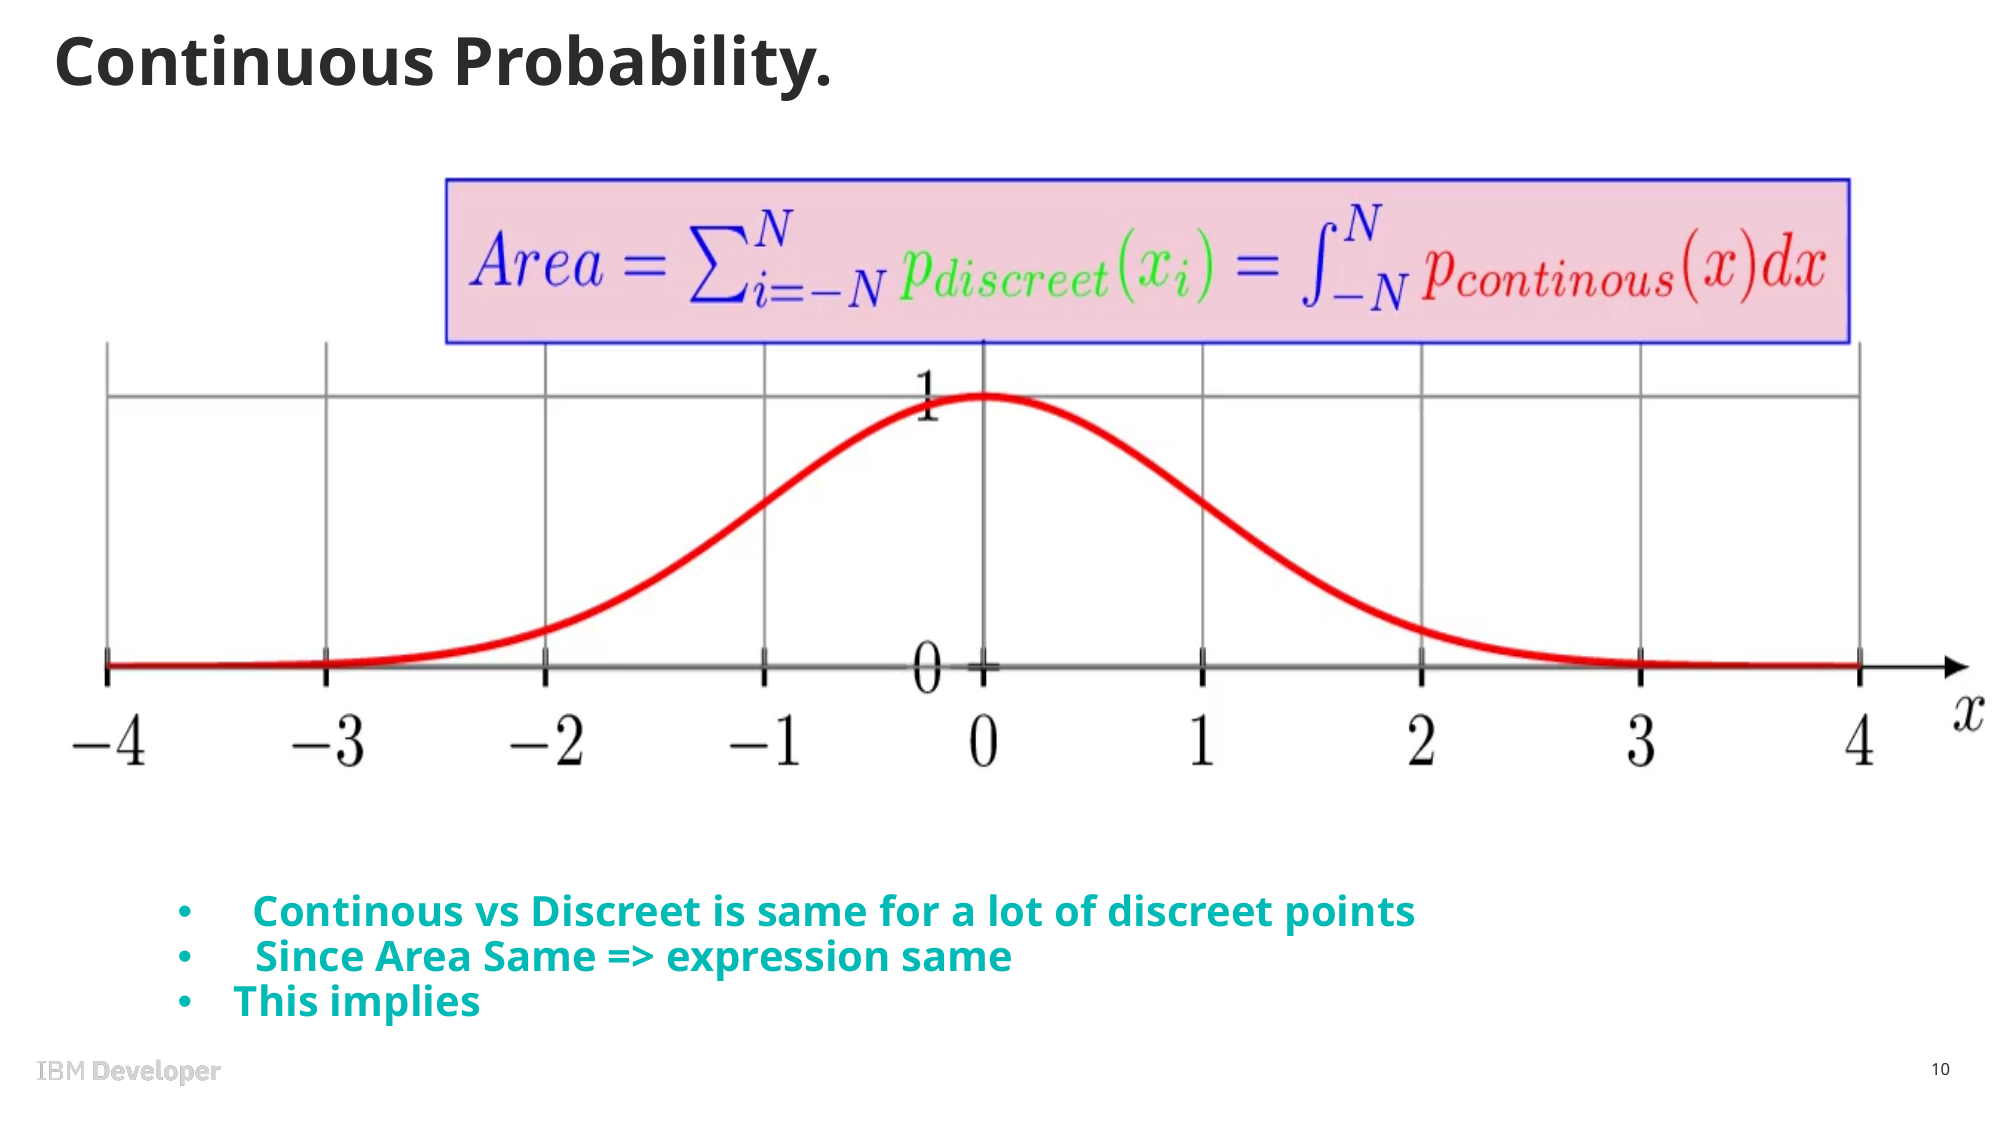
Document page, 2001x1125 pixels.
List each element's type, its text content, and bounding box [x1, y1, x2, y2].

title Continuous Probability. [53, 27, 1708, 112]
slide_number 10 [1500, 1055, 1950, 1086]
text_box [61, 176, 1995, 781]
